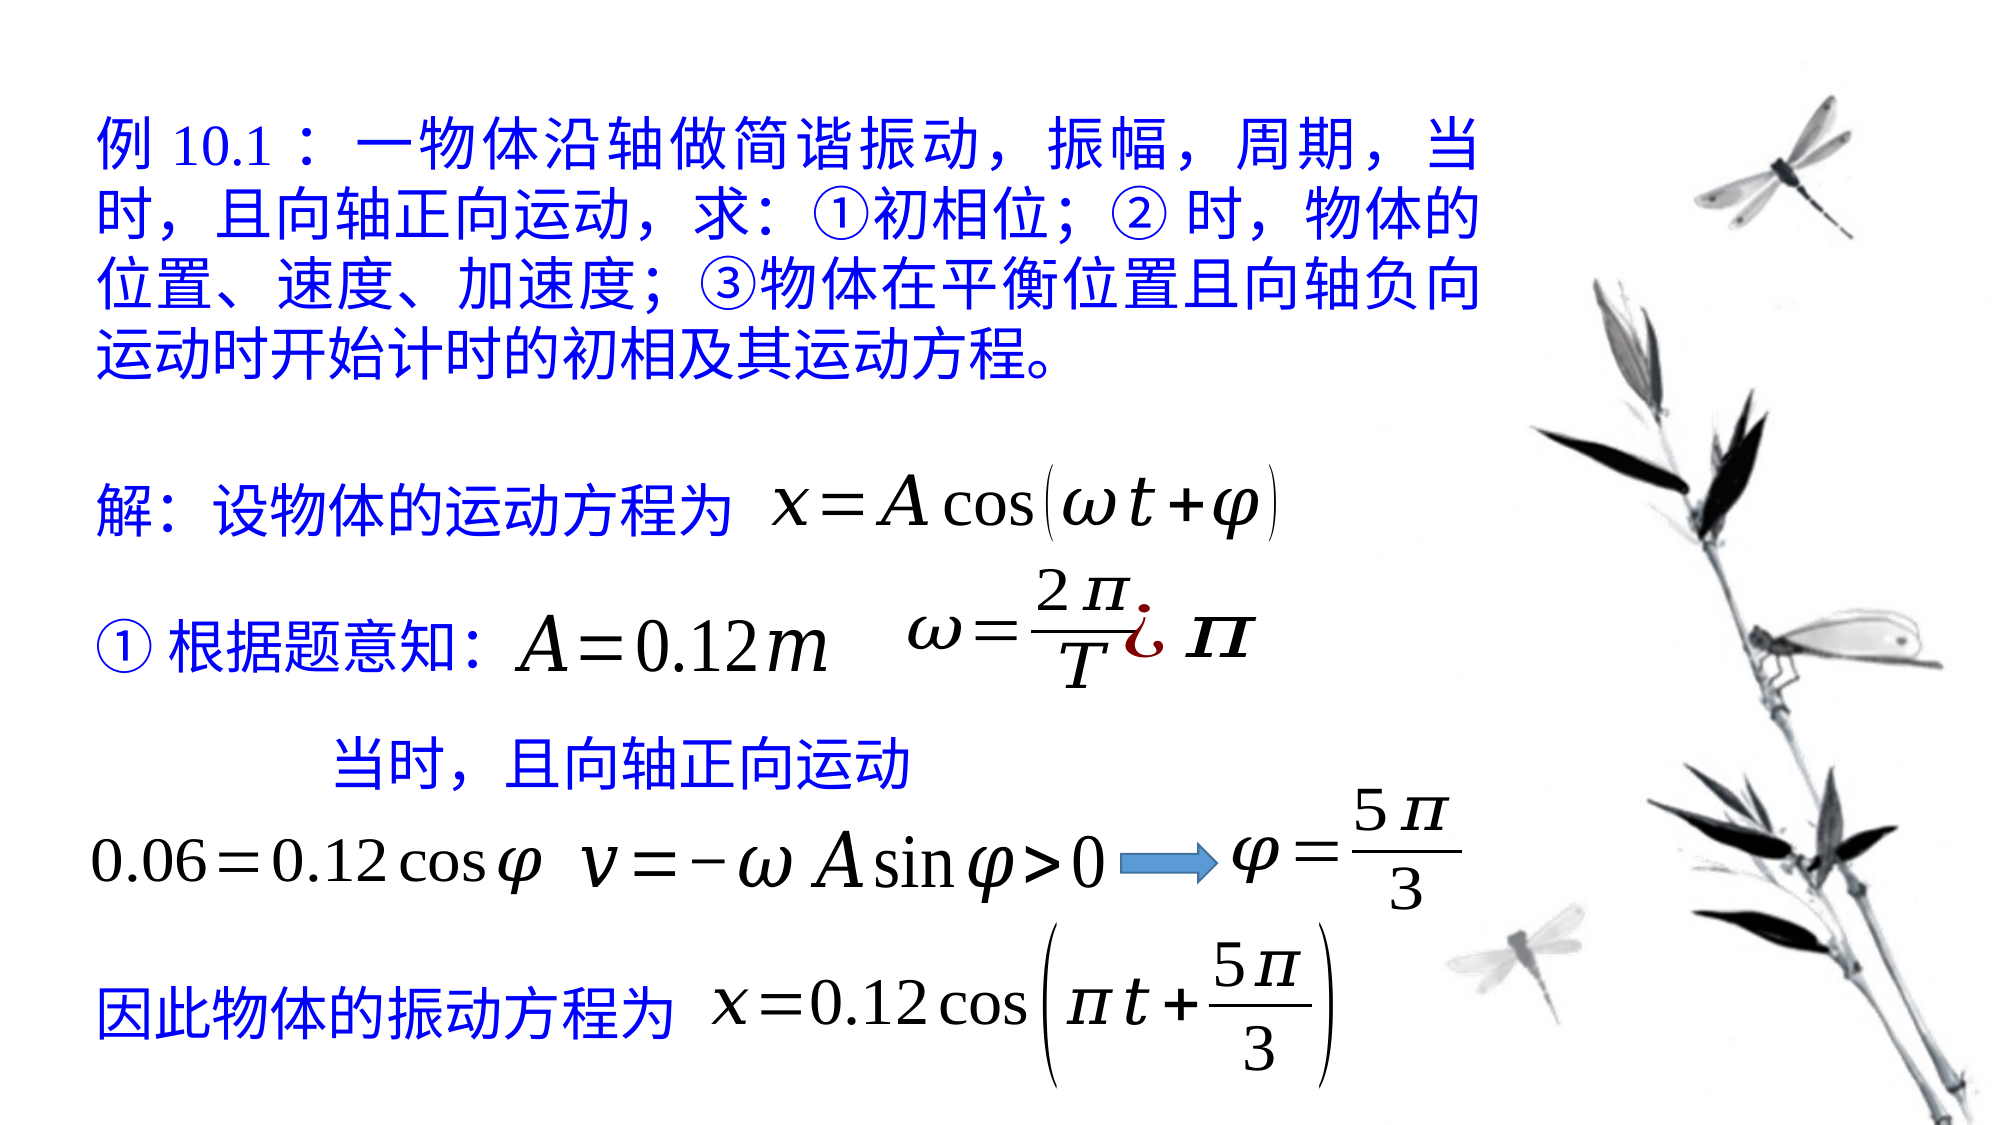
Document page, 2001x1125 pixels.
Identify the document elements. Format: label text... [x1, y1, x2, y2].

picture [1376, 265, 1398, 273]
text_box 解：设物体的运动方程为 [80, 467, 881, 552]
text_box [1120, 841, 1219, 885]
text_box 因此物体的振动方程为 [80, 969, 707, 1055]
text_box [920, 187, 952, 274]
text_box ①根据题意知： [80, 603, 538, 688]
picture [1376, 61, 2000, 1125]
